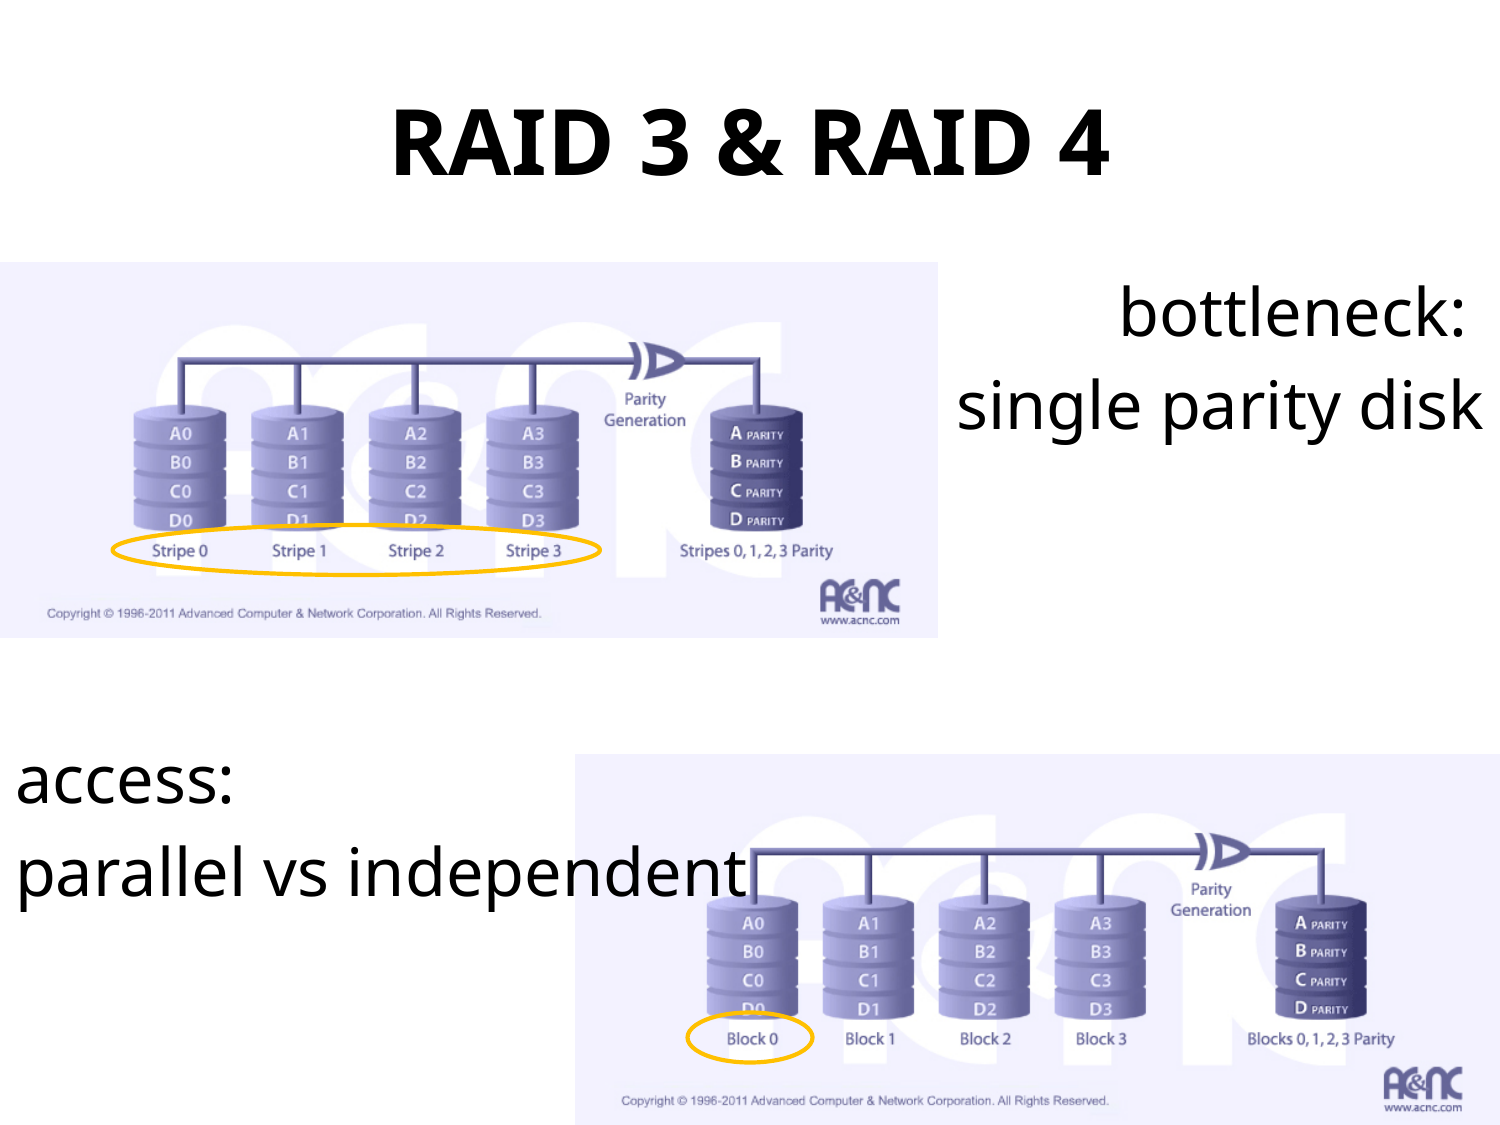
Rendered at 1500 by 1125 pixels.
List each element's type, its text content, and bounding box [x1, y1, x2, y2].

picture [0, 262, 938, 638]
list bottleneck: single parity disk access: parallel vs independent [0, 262, 1500, 1125]
picture [574, 754, 1500, 1125]
title RAID 3 & RAID 4 [75, 45, 1425, 233]
